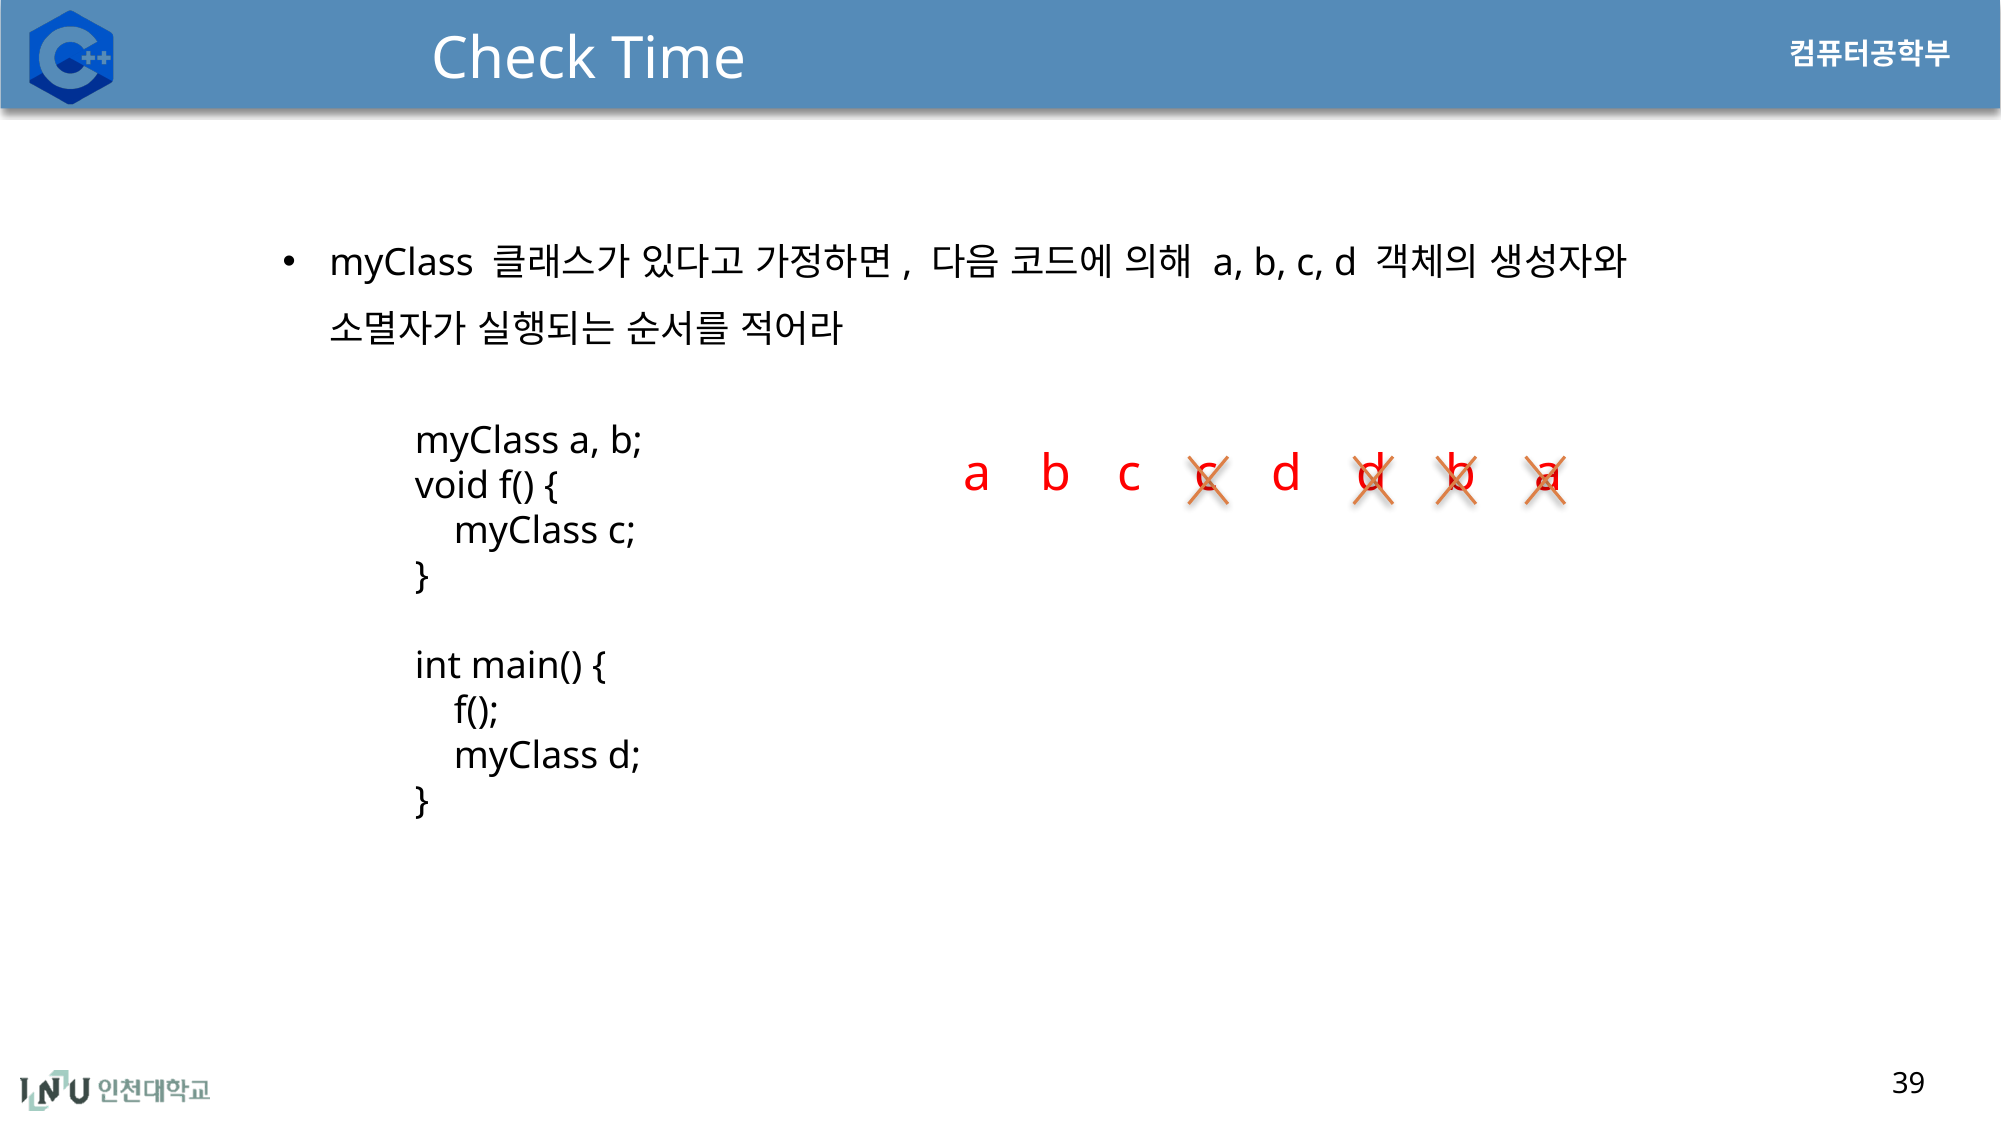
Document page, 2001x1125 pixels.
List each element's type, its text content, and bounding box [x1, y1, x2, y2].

text_box myClass 클래스가 있다고 가정하면, 다음 코드에 의해 a, b, c, d 객체의 생성자와 소멸자가 실행되는 순서를 적어라 [267, 208, 1686, 358]
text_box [1179, 432, 1239, 509]
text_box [1430, 432, 1491, 509]
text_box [1519, 432, 1579, 509]
title Check Time [417, 7, 878, 103]
text_box d [1256, 432, 1316, 508]
text_box myClass a, b; void f() { myClass c; } int main() { f(); myClass d; } [399, 408, 940, 829]
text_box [1341, 432, 1402, 509]
text_box a [948, 432, 1008, 508]
picture [19, 0, 125, 116]
text_box b [1025, 432, 1085, 508]
text_box c [1102, 432, 1162, 508]
